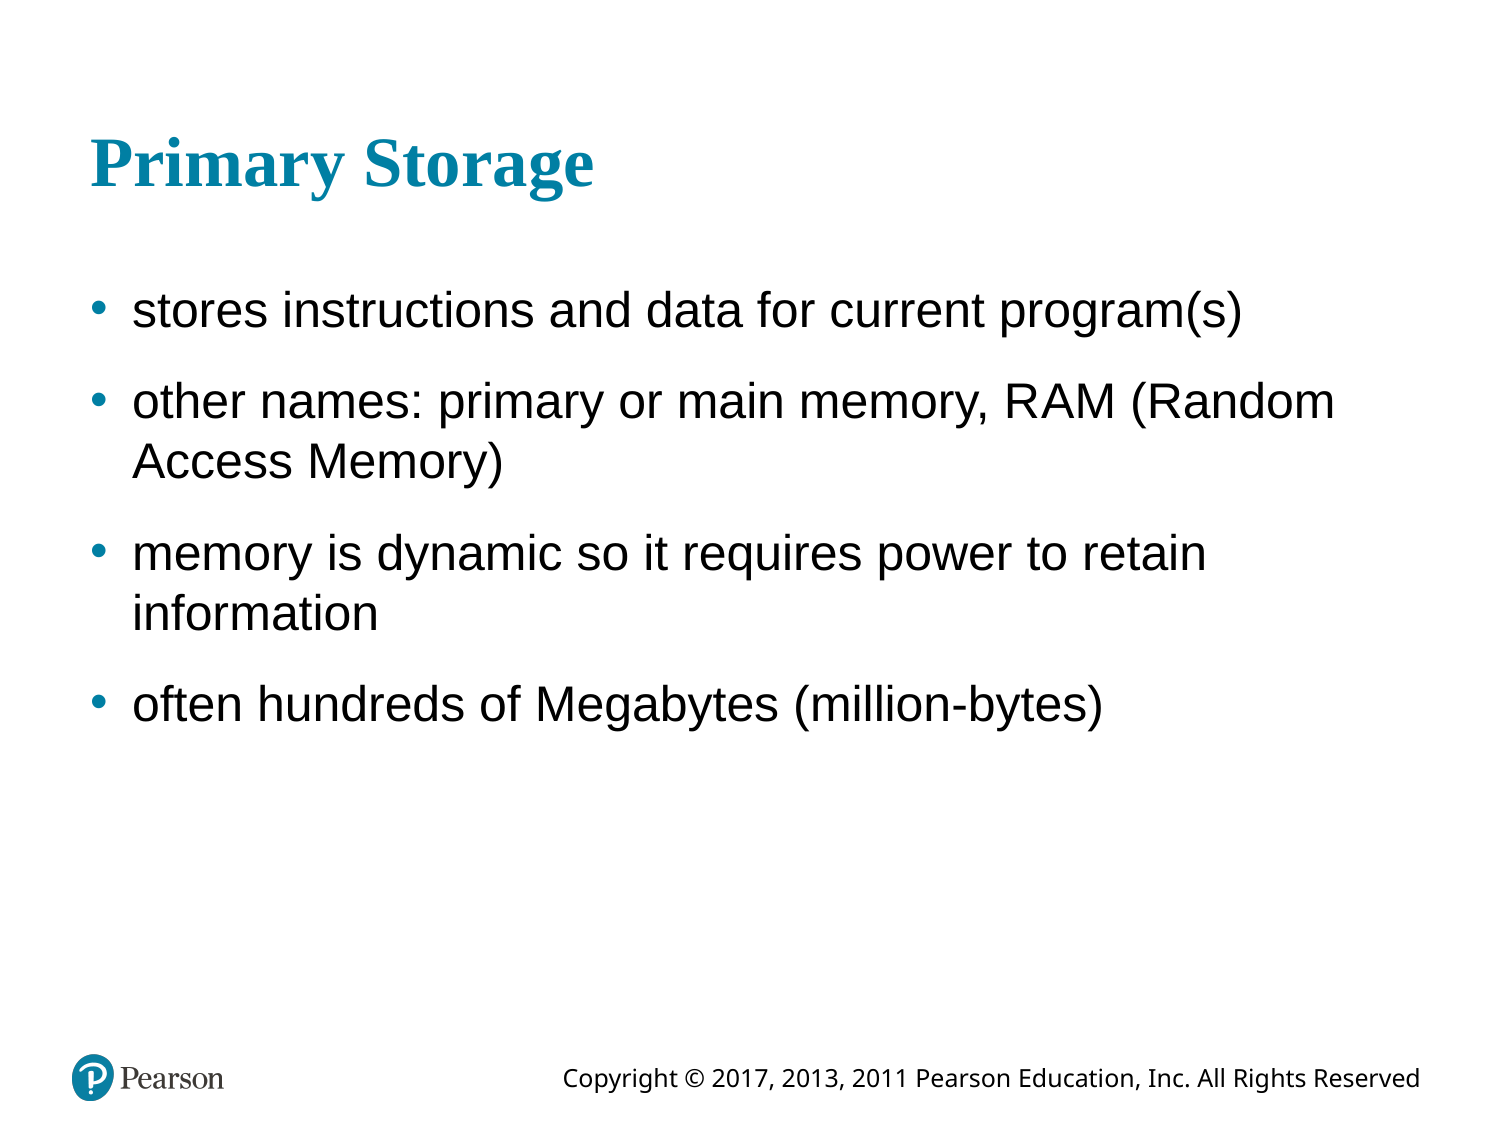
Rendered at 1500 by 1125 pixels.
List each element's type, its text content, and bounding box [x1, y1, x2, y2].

list stores instructions and data for current program(s) other names: primary or main memory, R A M (Random Access Memory) memory is dynamic so it requires power to retain information often hundreds of Megabytes (million-bytes) [75, 262, 1425, 1005]
picture [80, 1063, 106, 1088]
picture [72, 1054, 88, 1070]
picture [98, 1054, 224, 1101]
title Primary Storage [75, 35, 1425, 216]
picture [72, 1087, 83, 1101]
